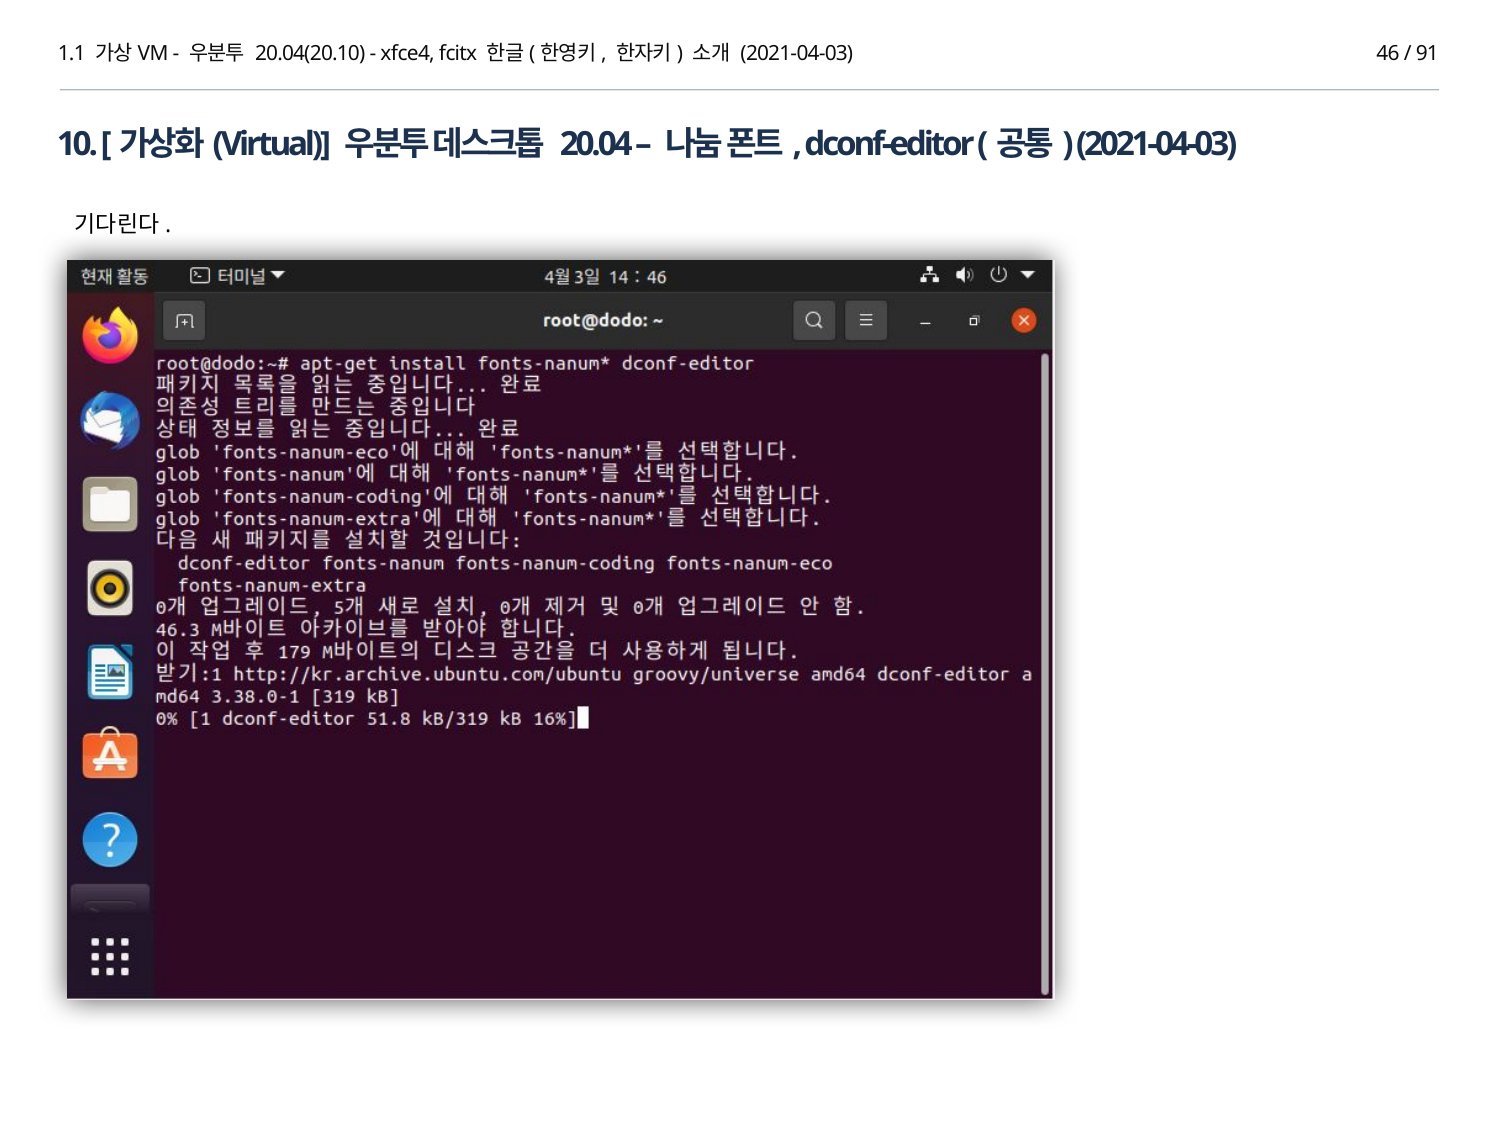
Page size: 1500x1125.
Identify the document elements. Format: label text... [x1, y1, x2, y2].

text_box 46 / 91 [1193, 31, 1454, 75]
text_box 1.1 가상VM - 우분투 20.04(20.10) - xfce4, fcitx 한글(한영키, 한자키) 소개 (2021-04-03) [43, 32, 1193, 72]
text_box 10. [가상화(Virtual)] 우분투 데스크톱 20.04 – 나눔 폰트, dconf-editor (공통) (2021-04-03) [42, 114, 1439, 211]
text_box 기다린다. [59, 193, 1450, 252]
picture [67, 260, 1055, 1000]
